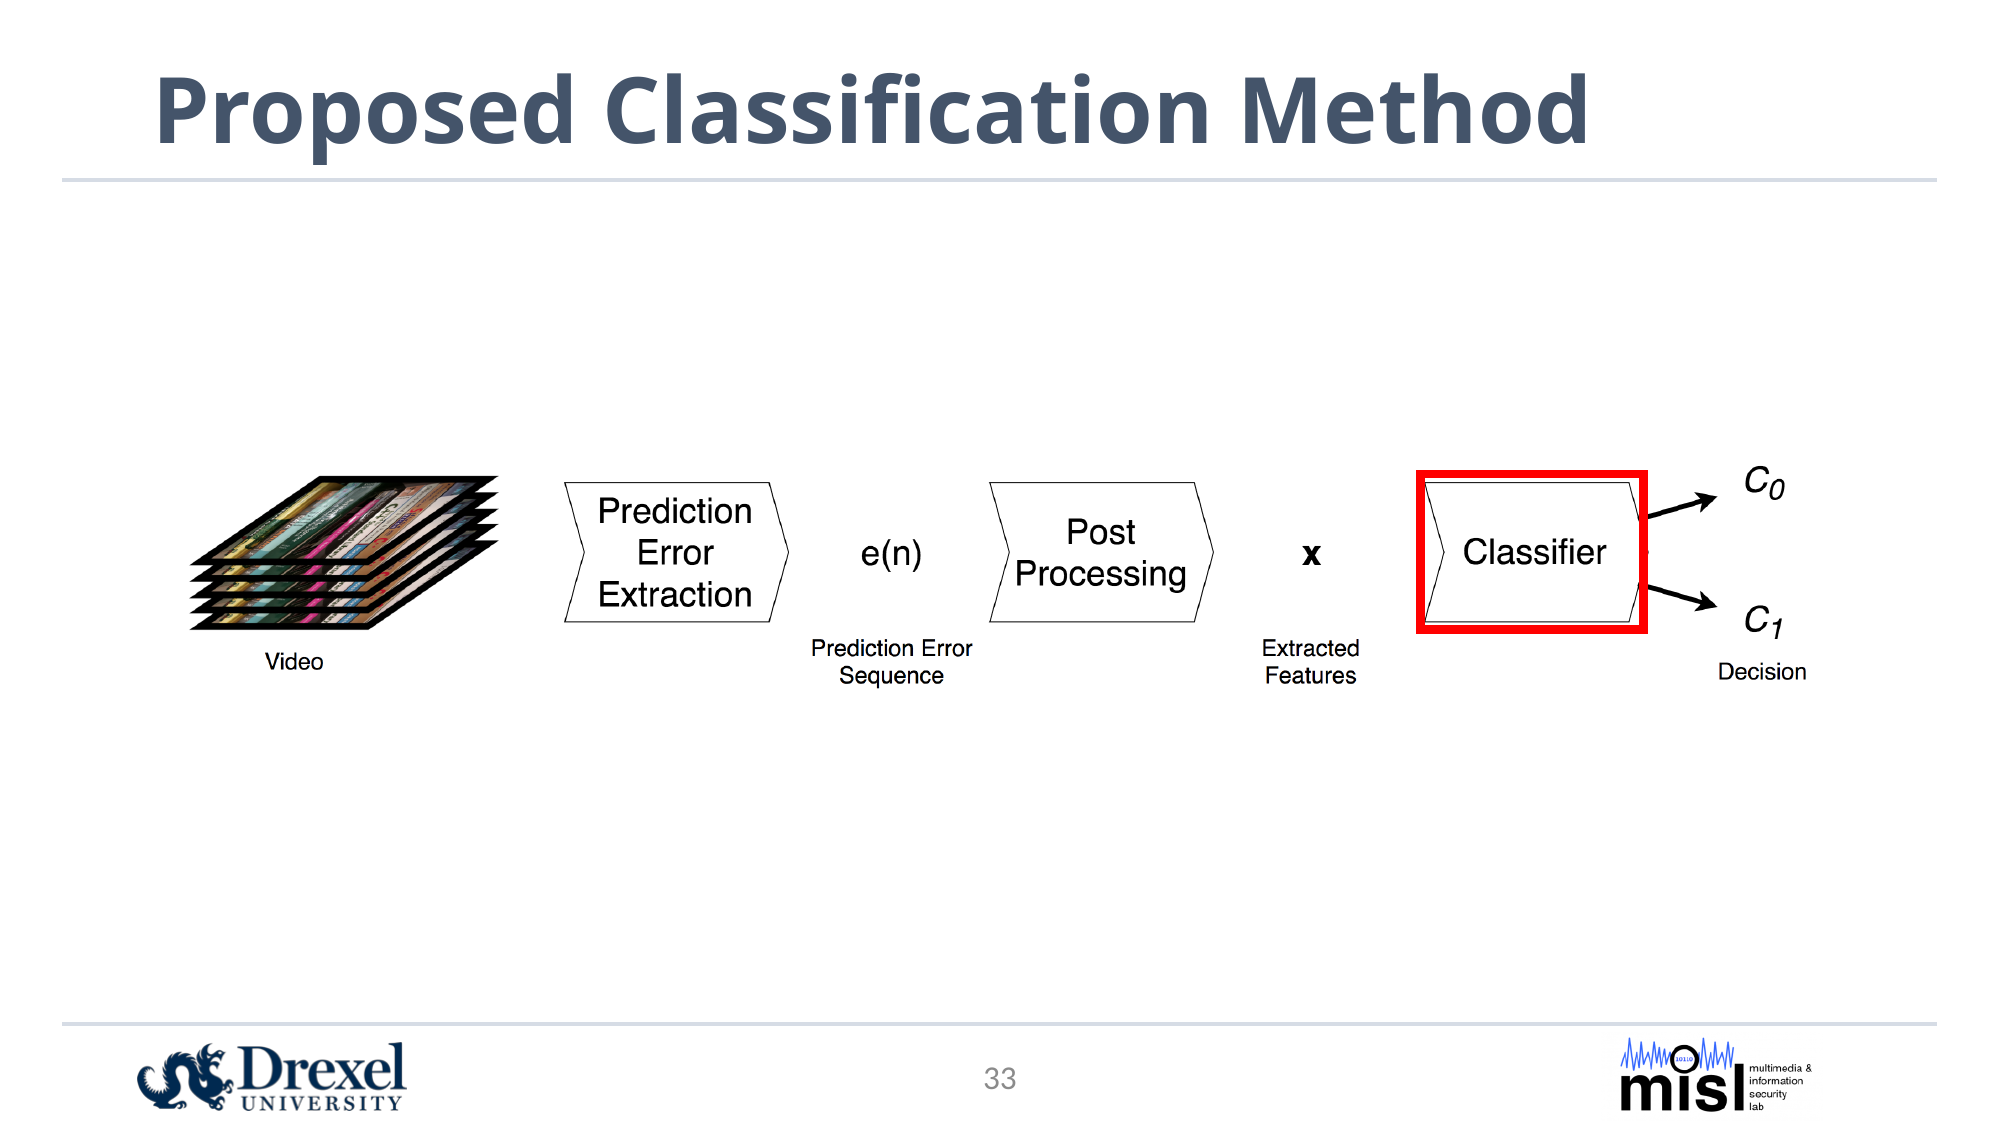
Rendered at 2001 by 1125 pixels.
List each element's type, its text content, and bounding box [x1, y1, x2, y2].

picture [137, 1042, 407, 1111]
slide_number 32 [774, 1046, 1225, 1107]
picture [1601, 1032, 1823, 1121]
picture [173, 370, 1827, 755]
title Proposed Classification Method [137, 5, 1863, 223]
